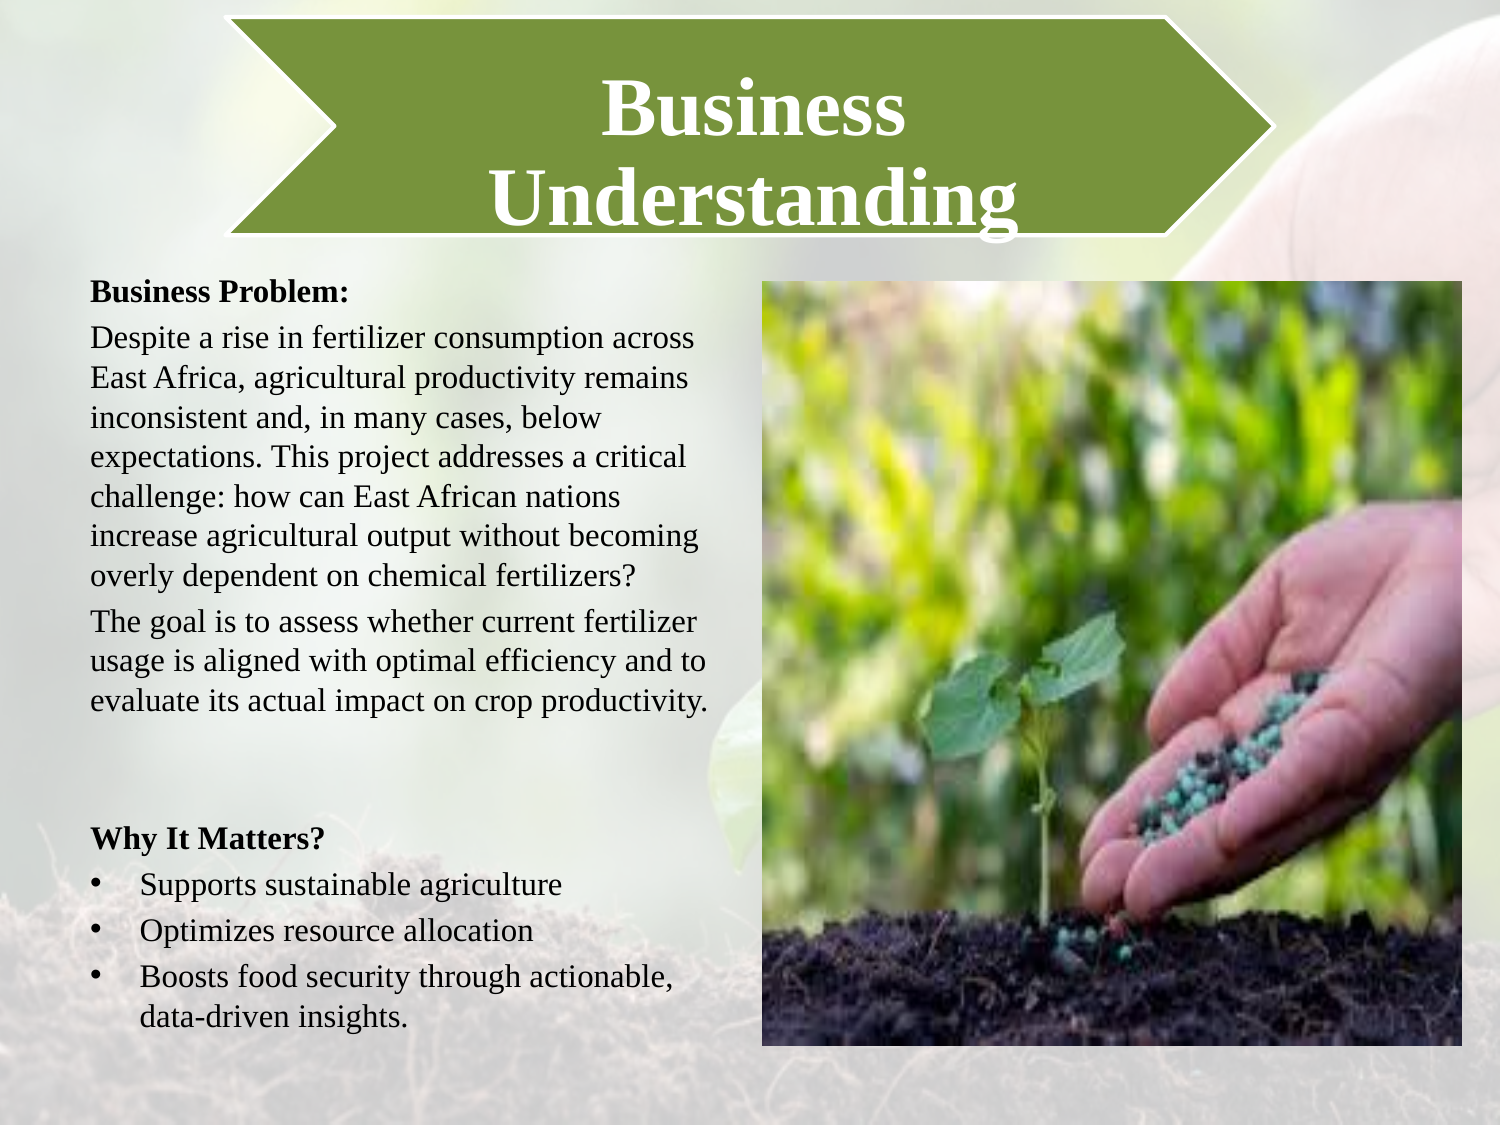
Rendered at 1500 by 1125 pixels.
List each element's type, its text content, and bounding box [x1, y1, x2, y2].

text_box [74, 16, 1426, 236]
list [762, 281, 1462, 1046]
list Business Problem: Despite a rise in fertilizer consumption across East Africa, agricultural productivity remains inconsistent and, in many cases, below expectations. This project addresses a critical challenge: how can East African nations increase agricultural output without becoming overly dependent on chemical fertilizers? The goal is to assess whether current fertilizer usage is aligned with optimal efficiency and to evaluate its actual impact on crop productivity. Why It Matters? Supports sustainable agriculture Optimizes resource allocation Boosts food security through actionable, data-driven insights. [75, 262, 738, 1068]
